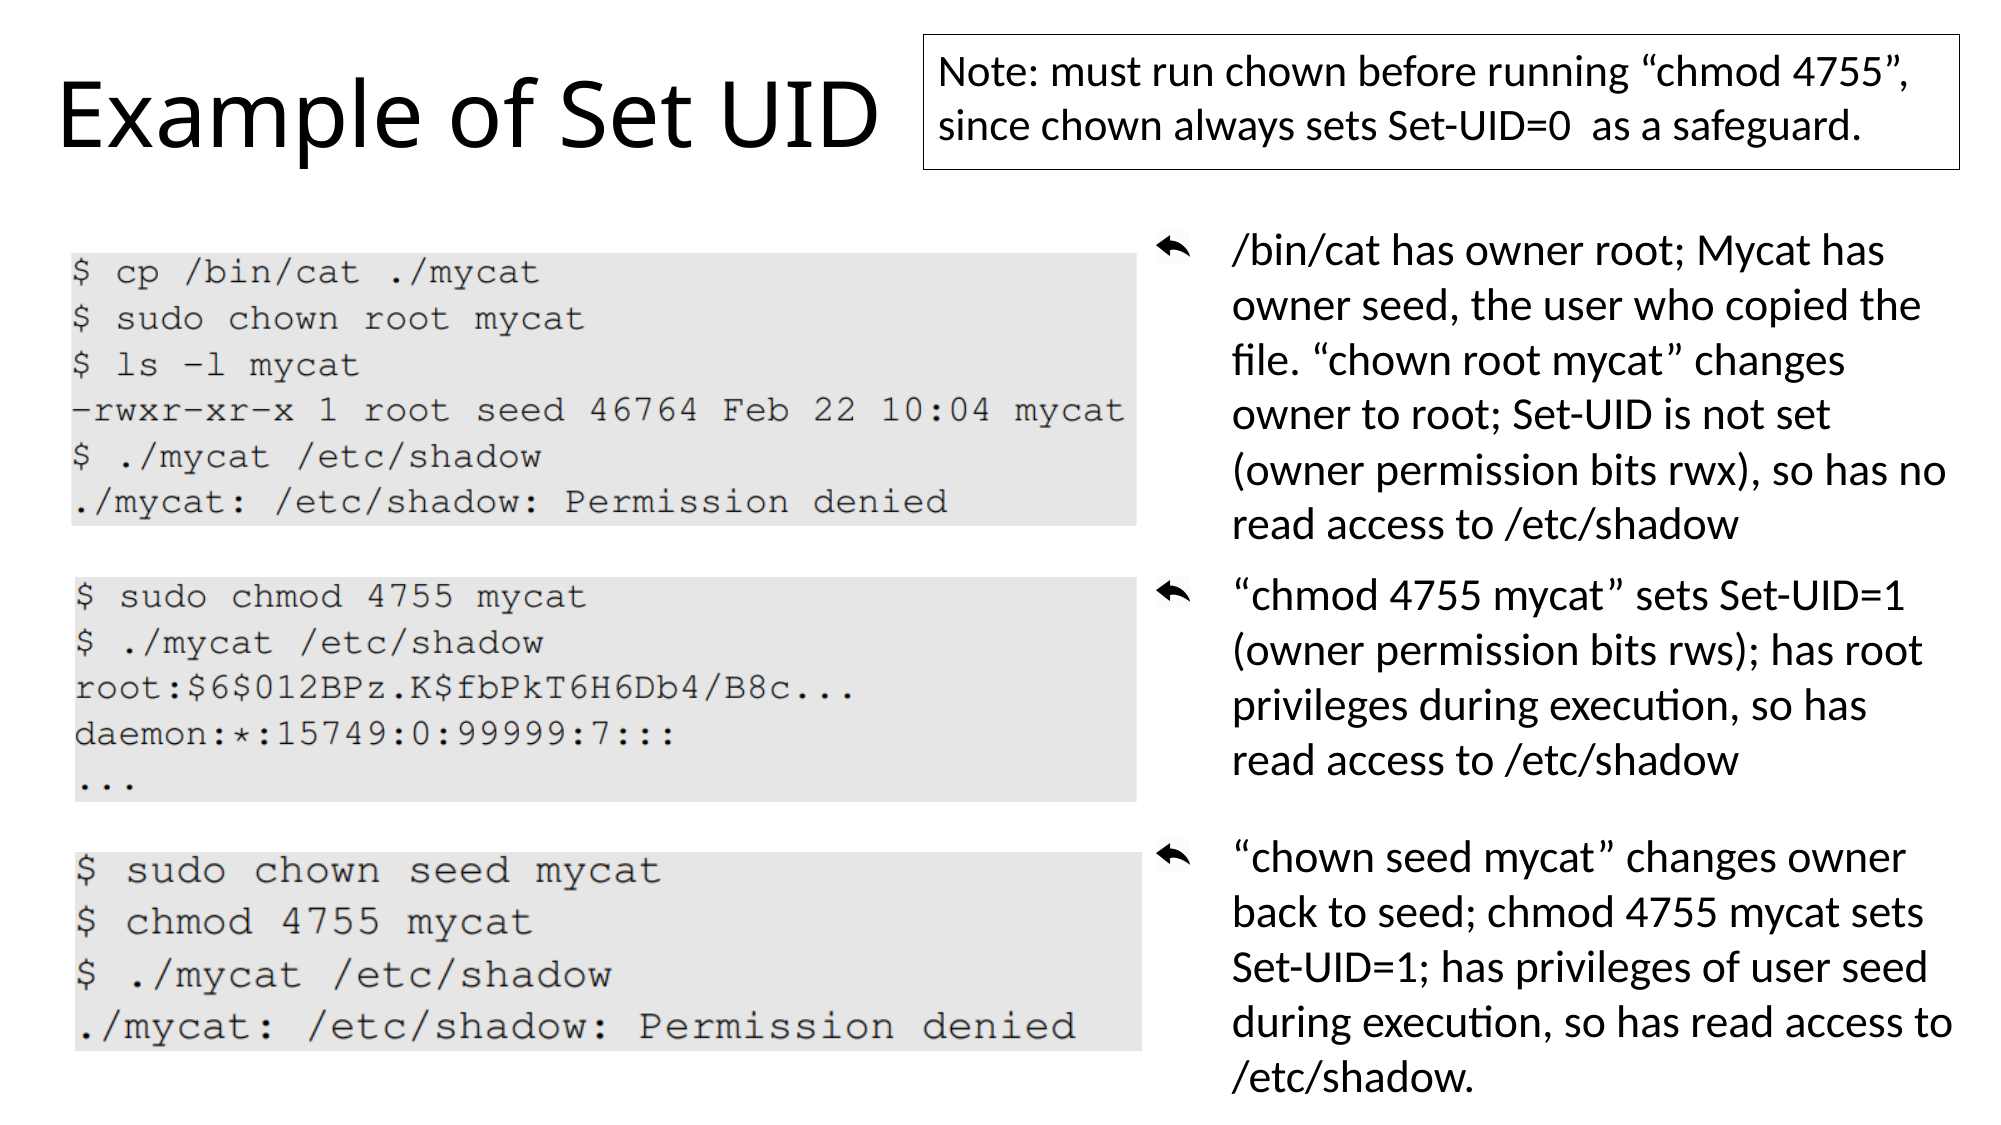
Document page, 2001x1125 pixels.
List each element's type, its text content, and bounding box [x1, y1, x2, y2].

picture [1156, 838, 1190, 871]
text_box “chmod 4755 mycat” sets Set-UID=1 (owner permission bits rws); has root privileges during execution, so has read access to /etc/shadow [1142, 557, 1976, 792]
title Example of Set UID [40, 34, 1766, 202]
text_box Note: must run chown before running “chmod 4755”, since chown always sets Set-UID=0 as a safeguard. [923, 34, 1960, 170]
picture [1156, 575, 1190, 608]
text_box /bin/cat has owner root; Mycat has owner seed, the user who copied the file. “chown root mycat” changes owner to root; Set-UID is not set (owner permission bits rwx), so has no read access to /etc/shadow [1142, 212, 1987, 587]
text_box “chown seed mycat” changes owner back to seed; chmod 4755 mycat sets Set-UID=1; has privileges of user seed during execution, so has read access to /etc/shadow. [1142, 819, 1976, 1110]
picture [71, 253, 1137, 526]
picture [1156, 230, 1190, 263]
picture [75, 852, 1143, 1051]
picture [75, 577, 1137, 802]
